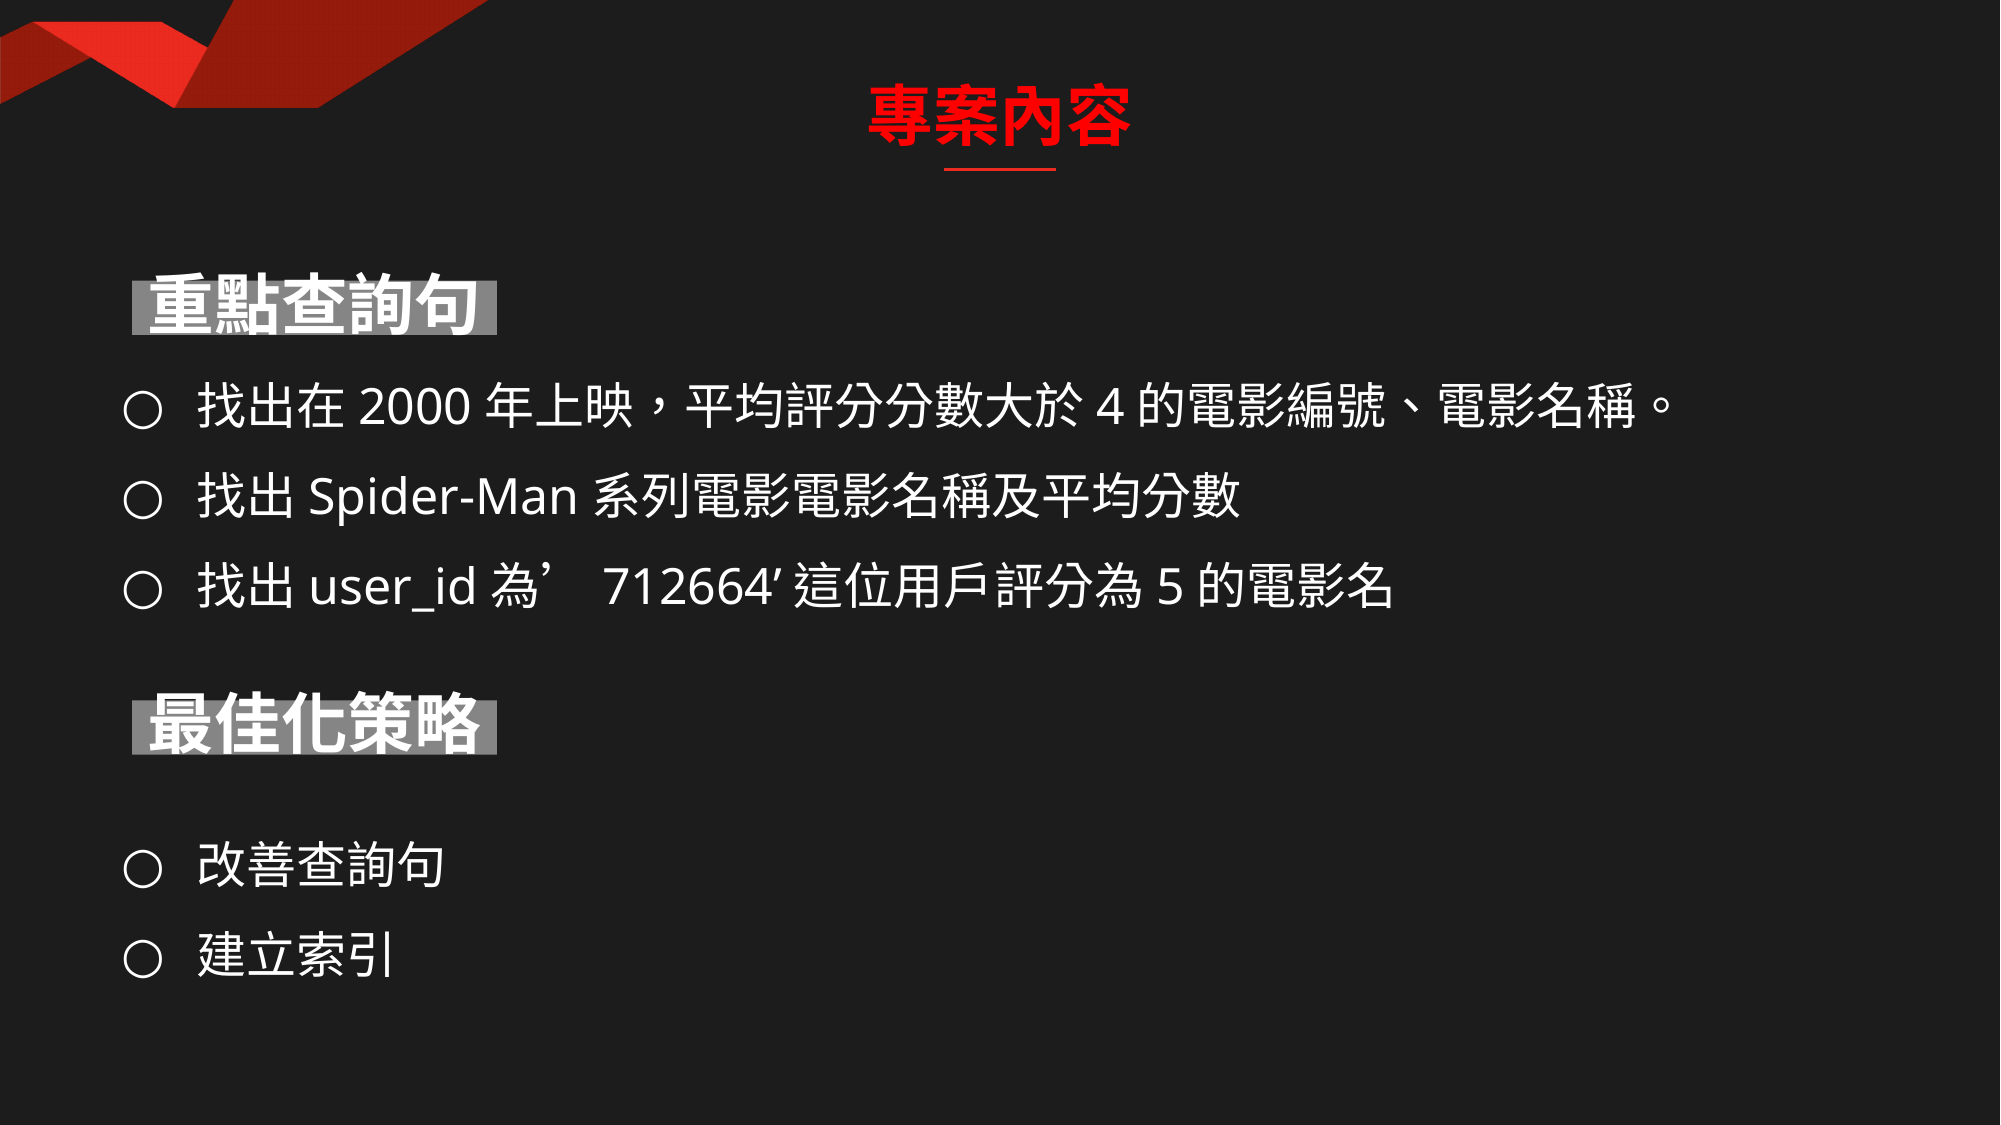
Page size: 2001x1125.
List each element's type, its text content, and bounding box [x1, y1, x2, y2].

text_box 改善查詢句 建立索引 [106, 796, 1894, 991]
text_box 最佳化策略 [132, 634, 497, 770]
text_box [0, 0, 1057, 170]
text_box 找出在2000年上映，平均評分分數大於4的電影編號、電影名稱。 找出Spider-Man系列電影電影名稱及平均分數 找出user_id為’712664’這位用戶評分為5的電影名 [106, 337, 1894, 622]
text_box 重點查詢句 [132, 215, 497, 350]
text_box 專案內容 [1057, 66, 1364, 162]
